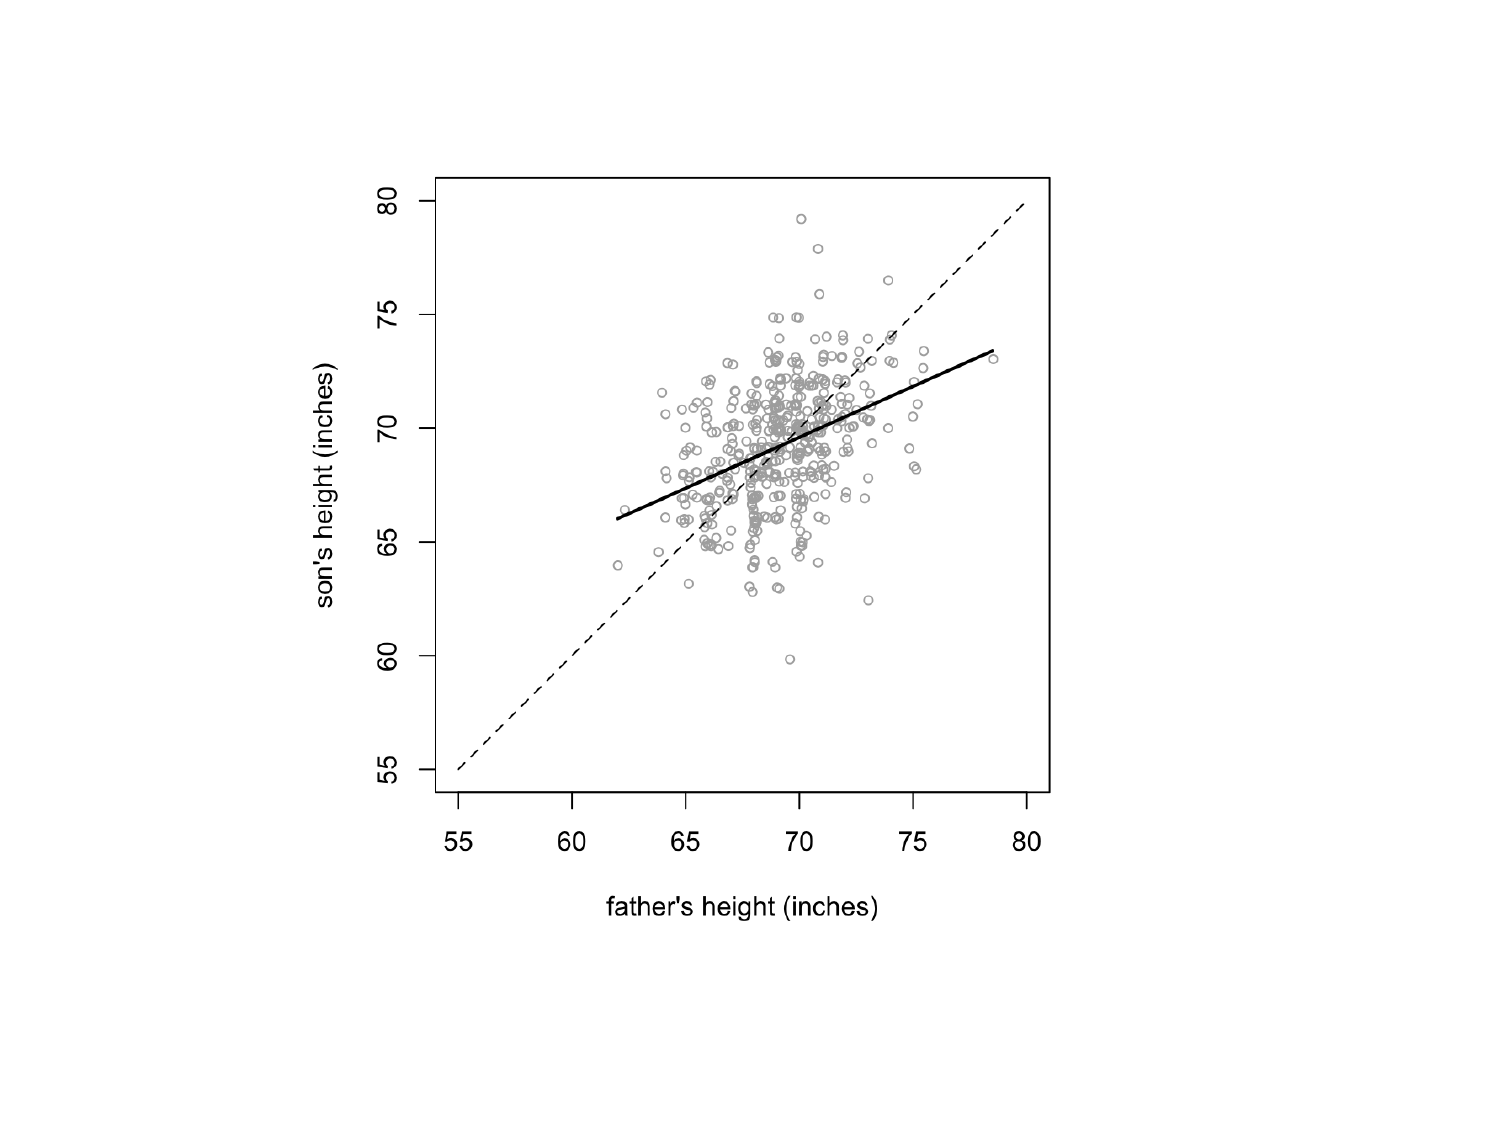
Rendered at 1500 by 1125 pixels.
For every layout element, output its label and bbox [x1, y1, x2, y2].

picture [112, 113, 1243, 921]
